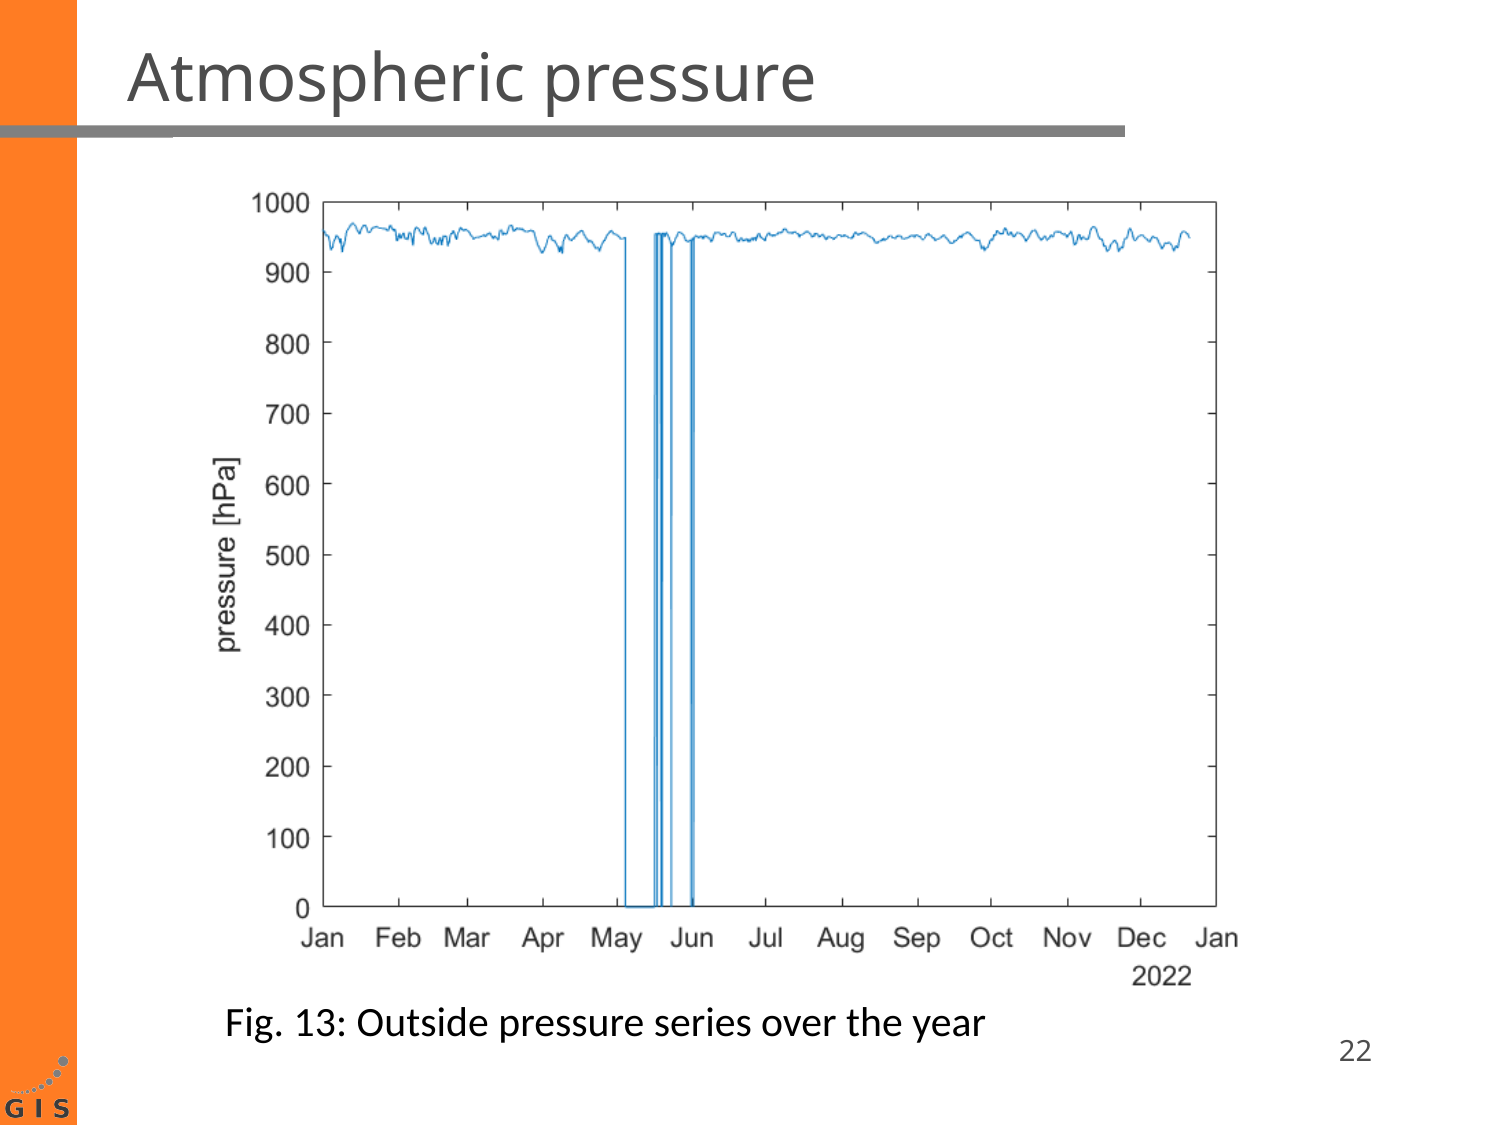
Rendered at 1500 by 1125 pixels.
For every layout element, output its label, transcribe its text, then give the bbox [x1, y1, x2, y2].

picture [5, 1056, 69, 1118]
text_box Fig. 13: Outside pressure series over the year [210, 1011, 1002, 1053]
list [173, 137, 1327, 1002]
title Atmospheric pressure [112, 37, 1388, 113]
slide_number 22 [1074, 1024, 1388, 1101]
